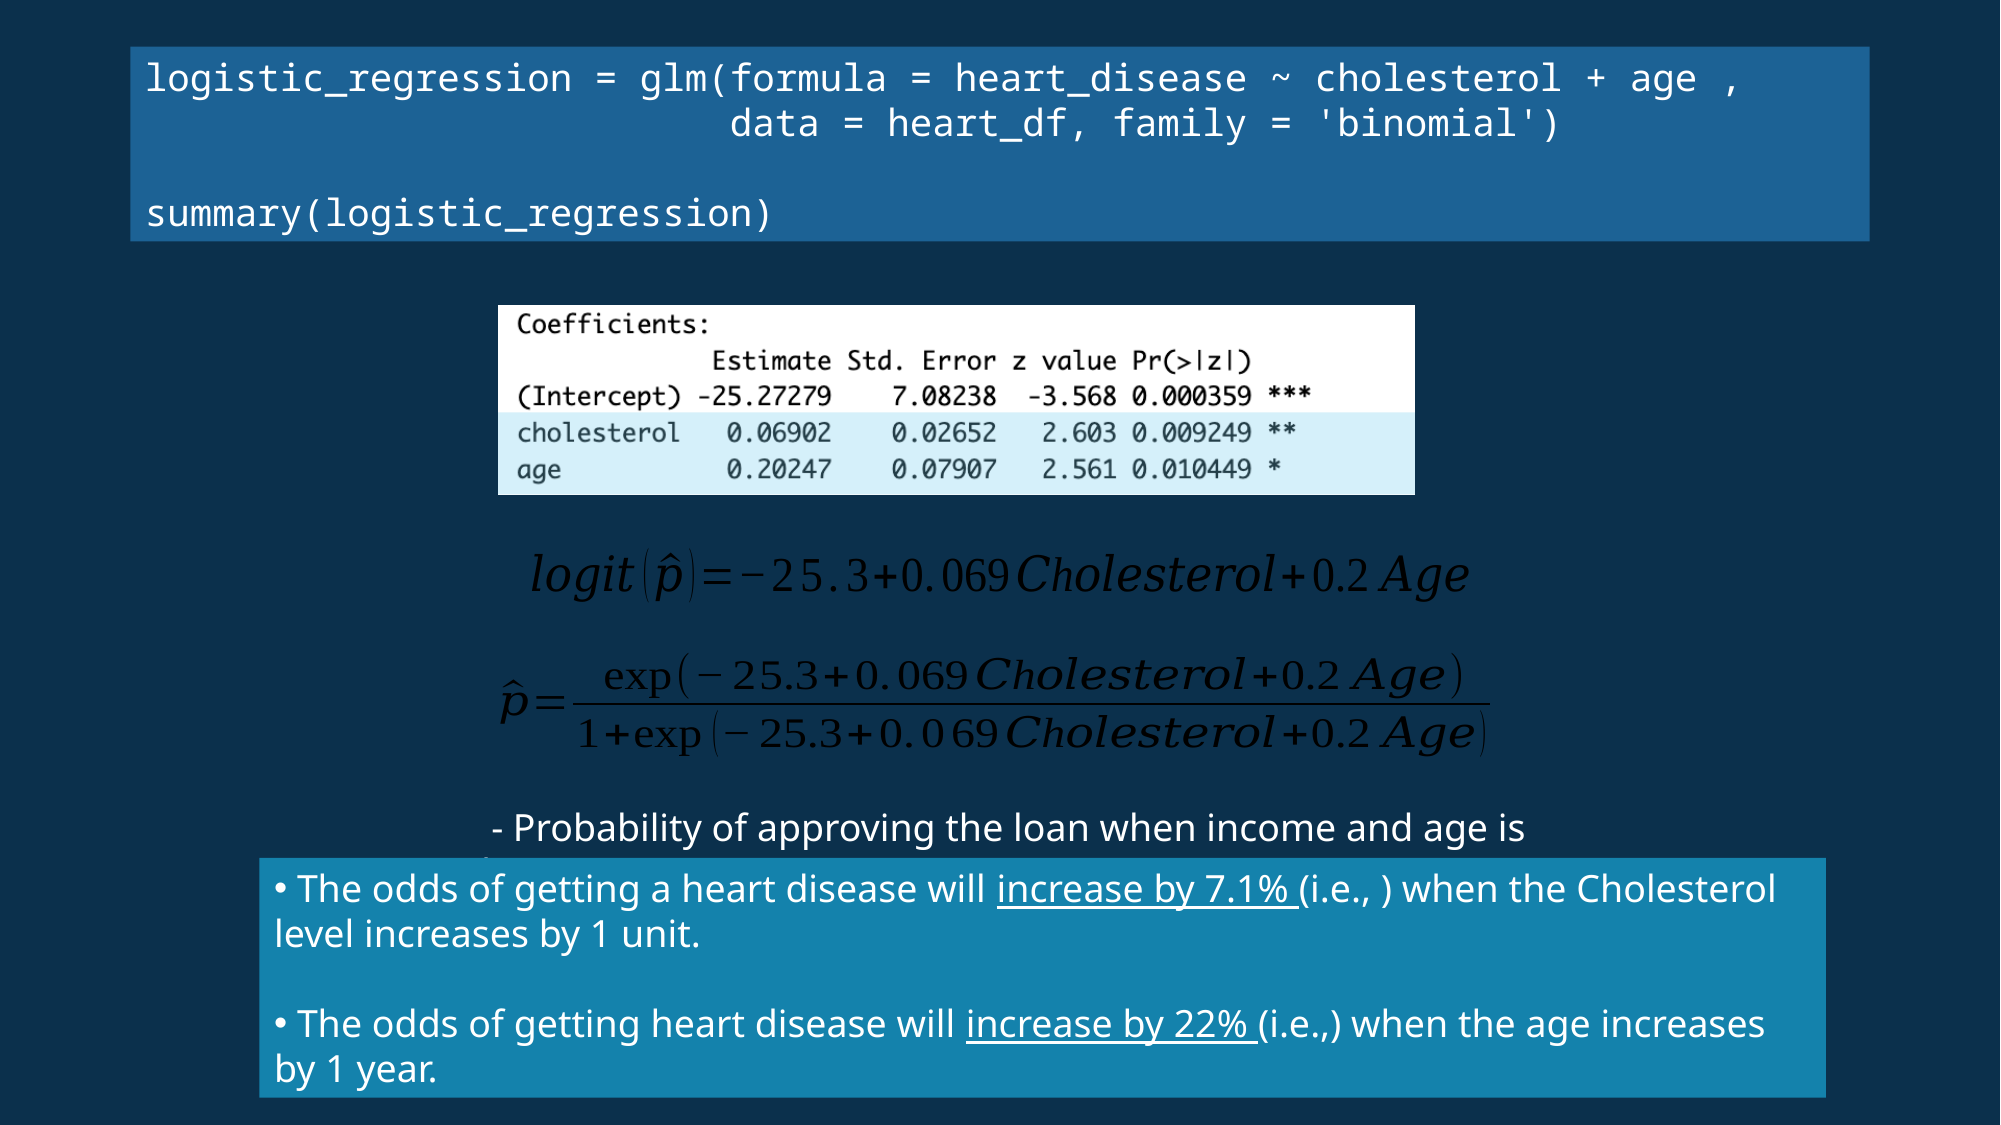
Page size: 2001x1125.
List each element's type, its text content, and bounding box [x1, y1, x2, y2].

text_box logistic_regression = glm(formula = heart_disease ~ cholesterol + age , data = heart_df, family = 'binomial') summary(logistic_regression) [130, 46, 1870, 242]
picture [497, 304, 1416, 496]
